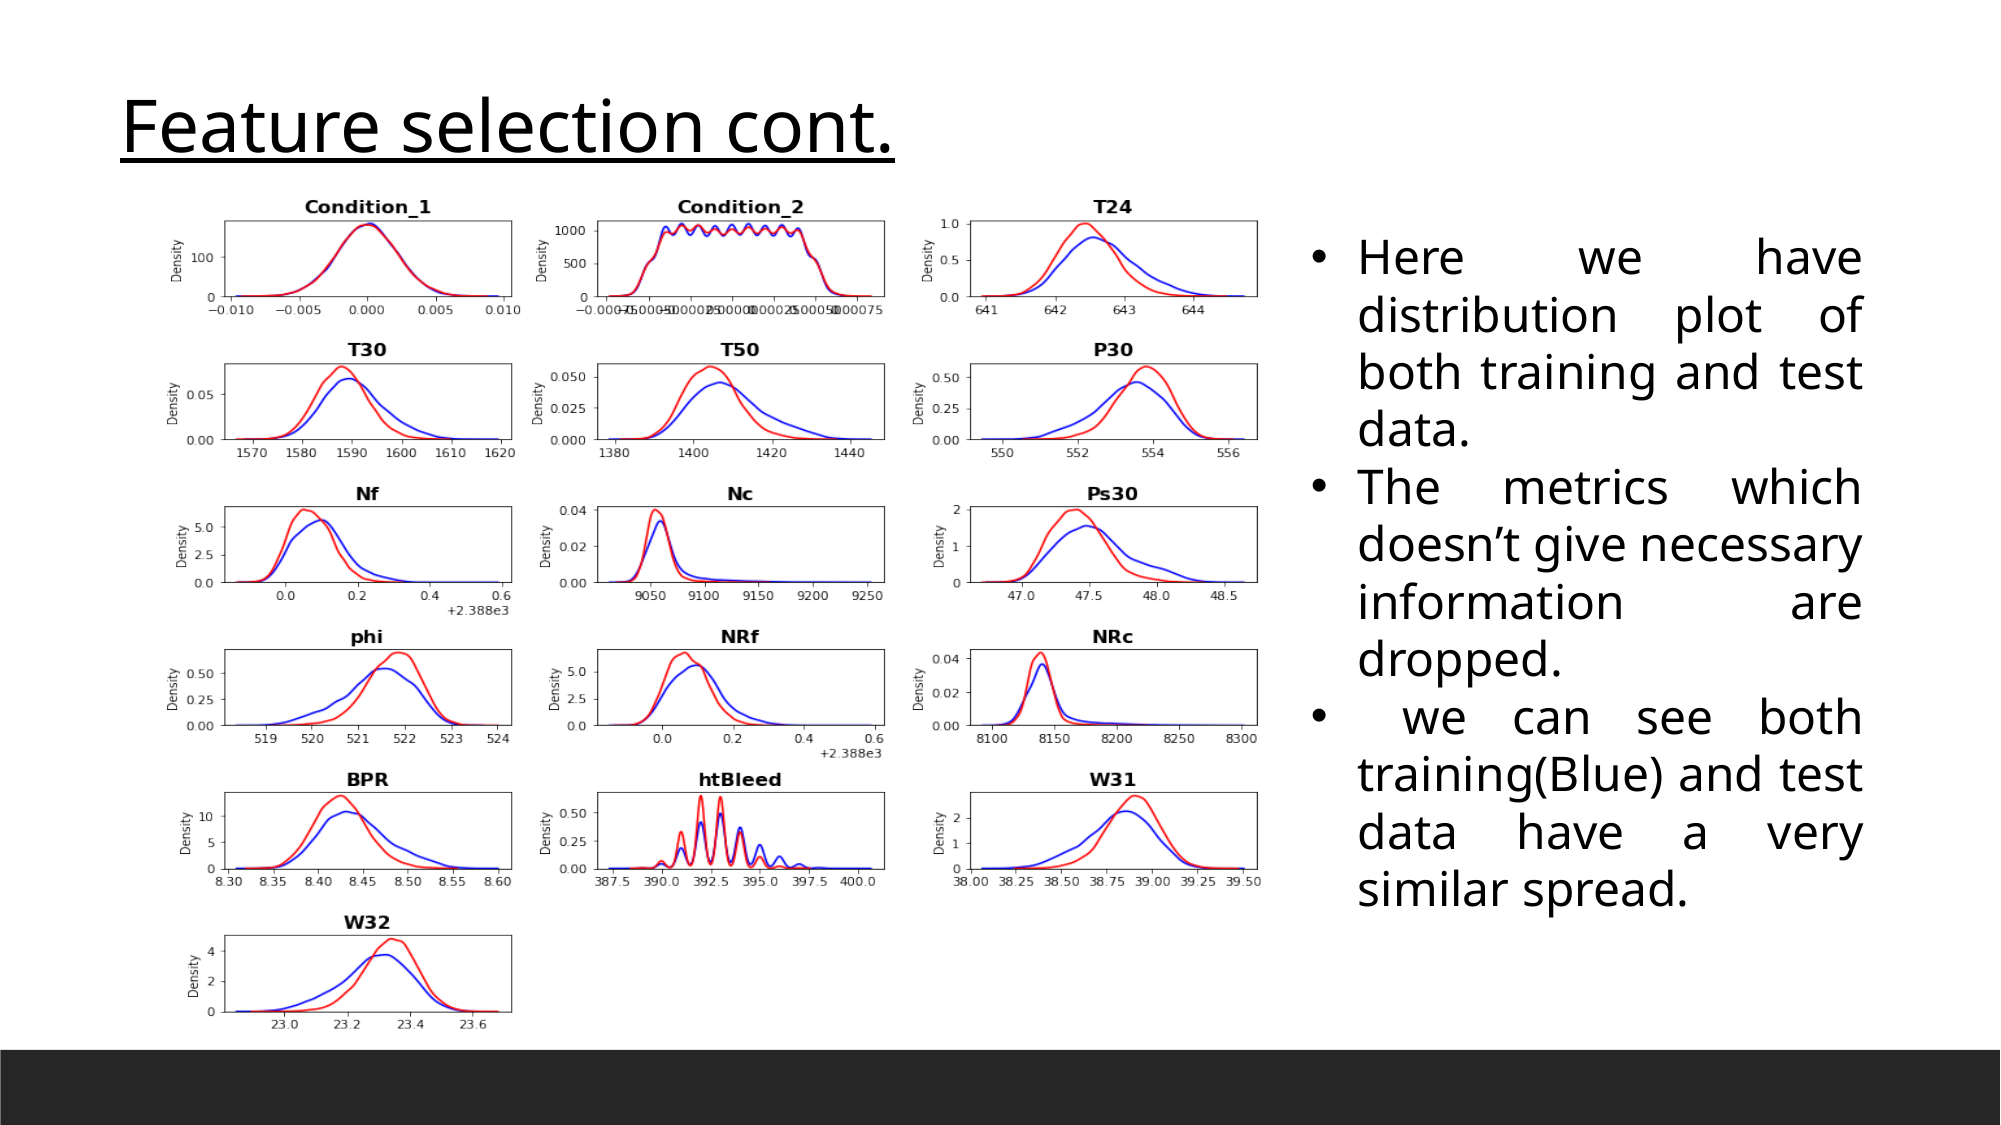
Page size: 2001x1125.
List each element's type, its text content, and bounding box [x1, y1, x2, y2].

text_box Here we have distribution plot of both training and test data. The metrics which doesn’t give necessary information are dropped. we can see both training(Blue) and test data have a very similar spread. [1296, 219, 1880, 924]
text_box Feature selection cont. [105, 72, 911, 175]
picture [157, 191, 1270, 1040]
